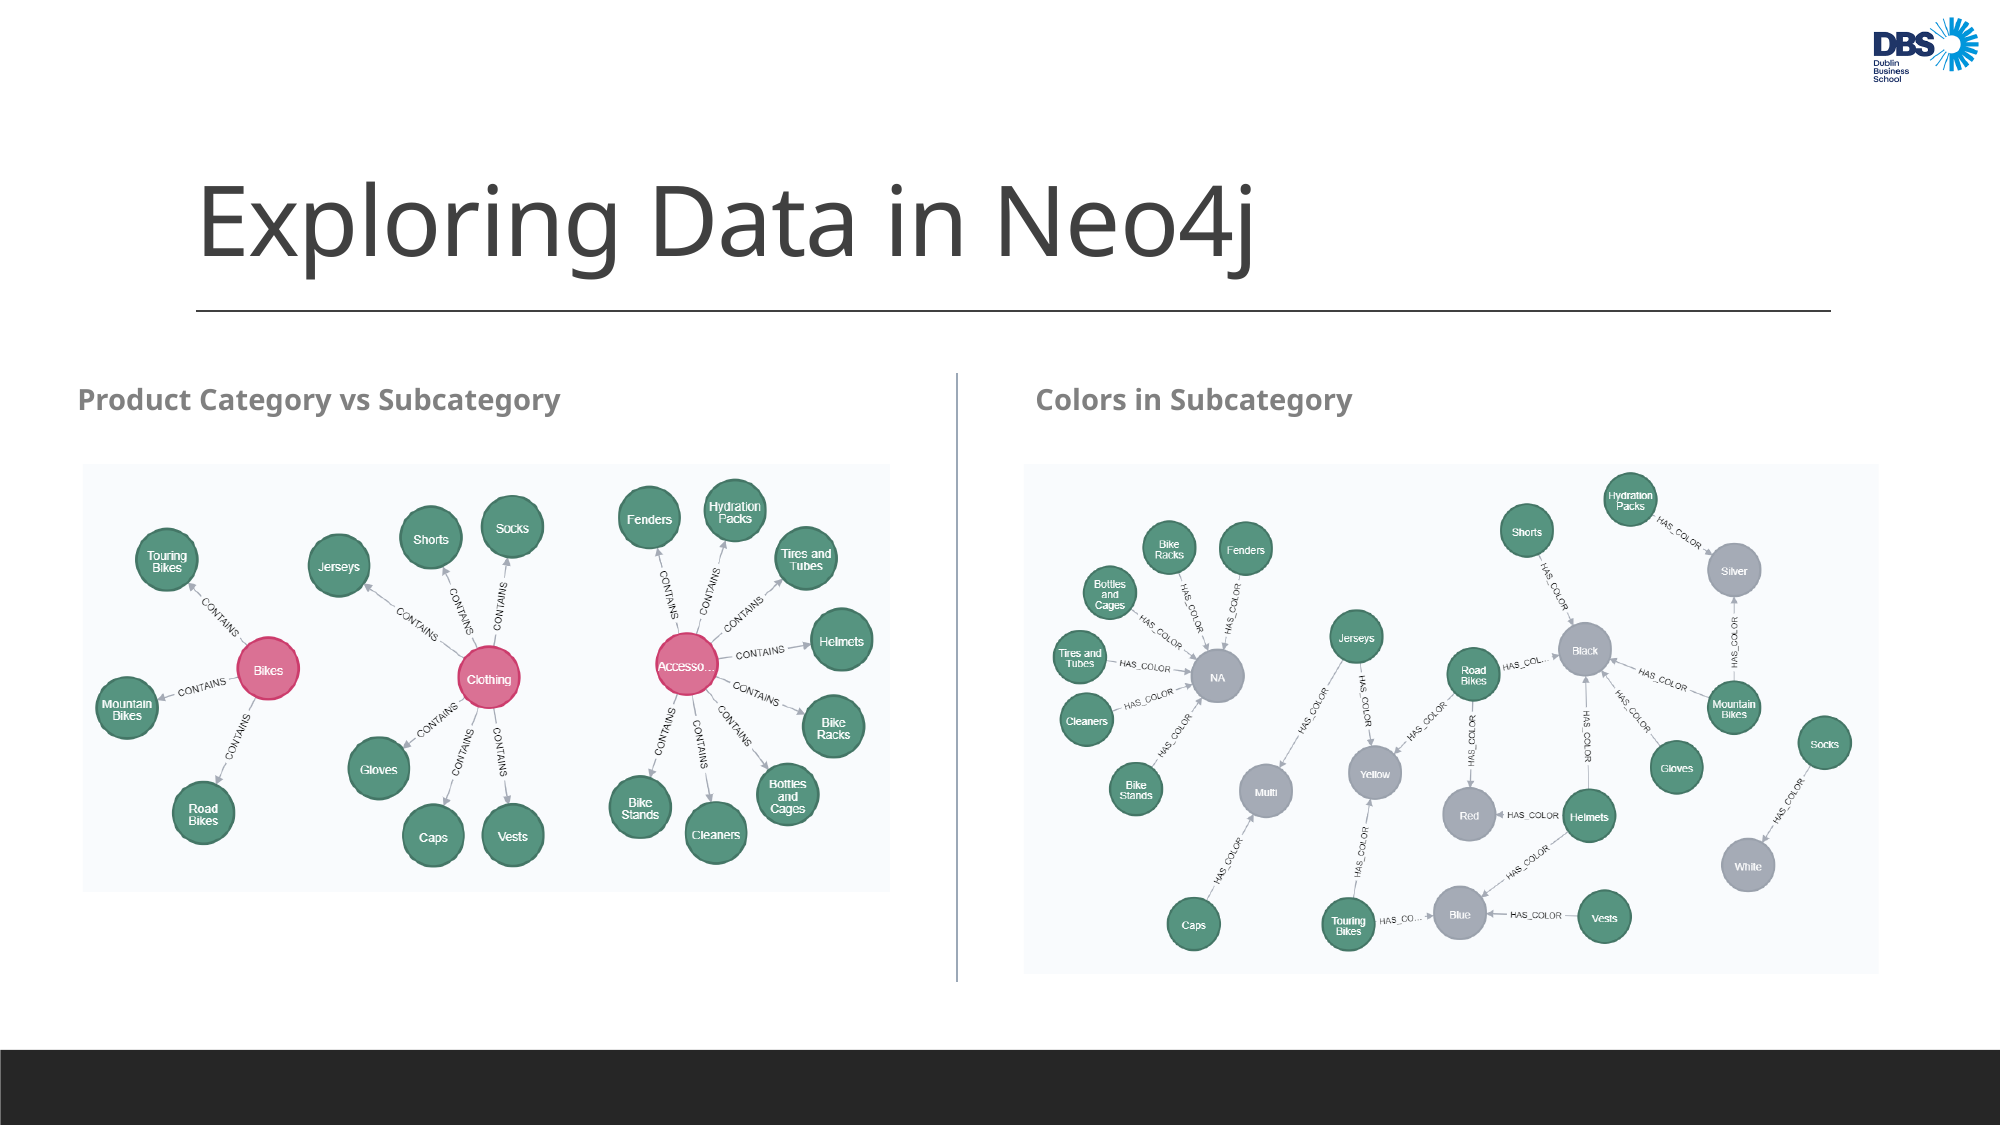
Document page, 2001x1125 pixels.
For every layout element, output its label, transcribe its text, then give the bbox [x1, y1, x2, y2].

text_box Product Category vs Subcategory [62, 373, 577, 424]
picture [1856, 0, 1997, 100]
text_box Colors in Subcategory [1020, 373, 1368, 424]
title Exploring Data in Neo4j [180, 47, 1830, 285]
picture [82, 463, 891, 892]
picture [1023, 463, 1880, 975]
